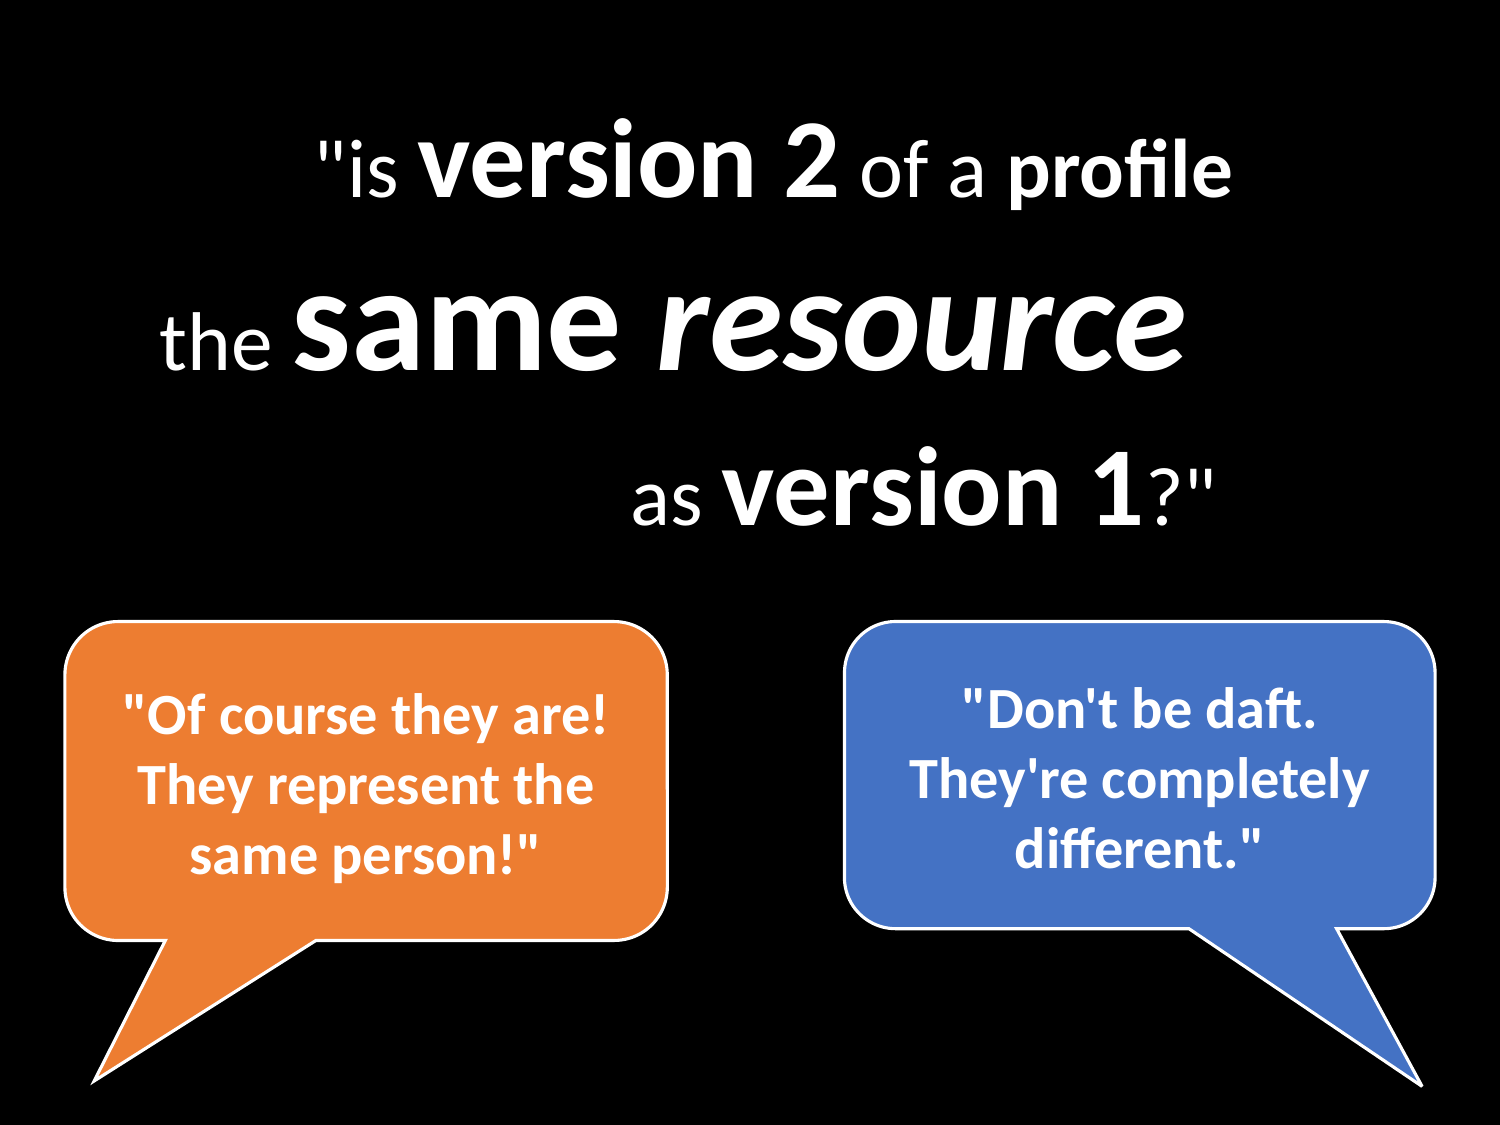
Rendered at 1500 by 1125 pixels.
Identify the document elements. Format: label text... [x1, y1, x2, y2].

text_box "is version 2 of a profile the same resource as version 1?" [64, 78, 1483, 558]
text_box "Of course they are! They represent the same person!" [63, 619, 669, 1086]
text_box "Don't be daft. They're completely different." [842, 619, 1437, 1088]
